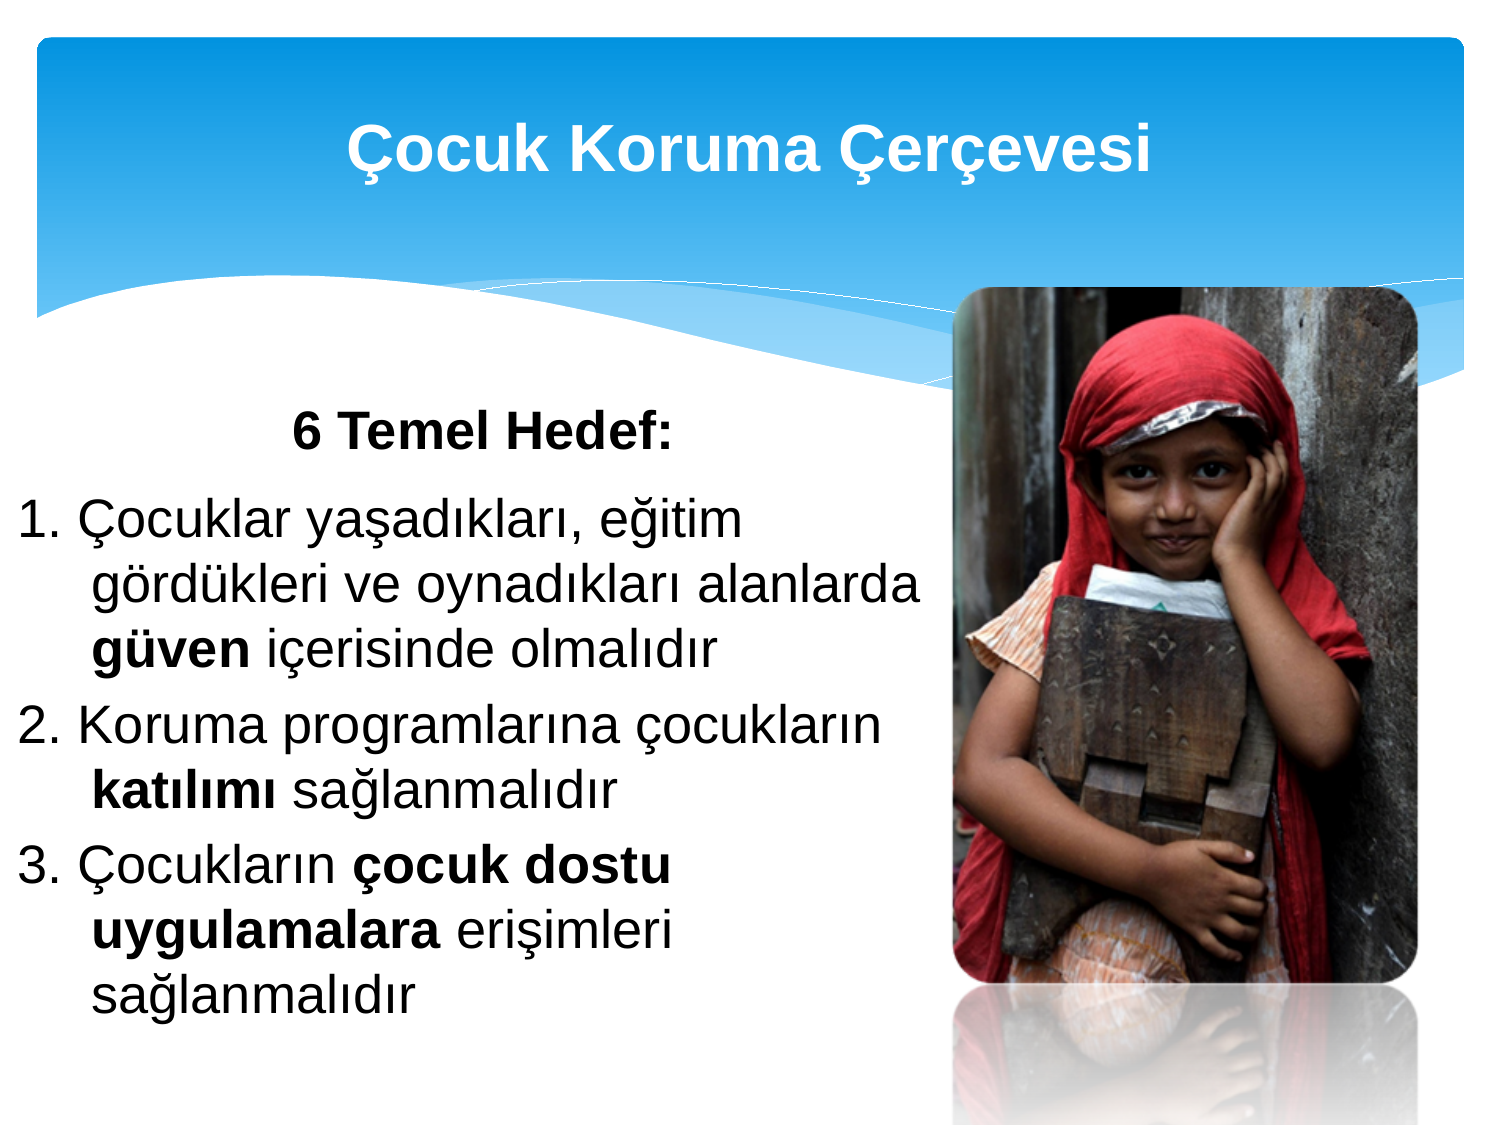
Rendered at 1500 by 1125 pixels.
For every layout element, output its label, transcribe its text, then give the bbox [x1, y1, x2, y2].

text_box Çocuk Koruma Çerçevesi [0, 17, 1500, 225]
picture [949, 287, 1421, 1125]
list 6 Temel Hedef: 1. Çocuklar yaşadıkları, eğitim gördükleri ve oynadıkları alanlarda güven içerisinde olmalıdır 2. Koruma programlarına çocukların katılımı sağlanmalıdır 3. Çocukların çocuk dostu uygulamalara erişimleri sağlanmalıdır [2, 387, 943, 1125]
